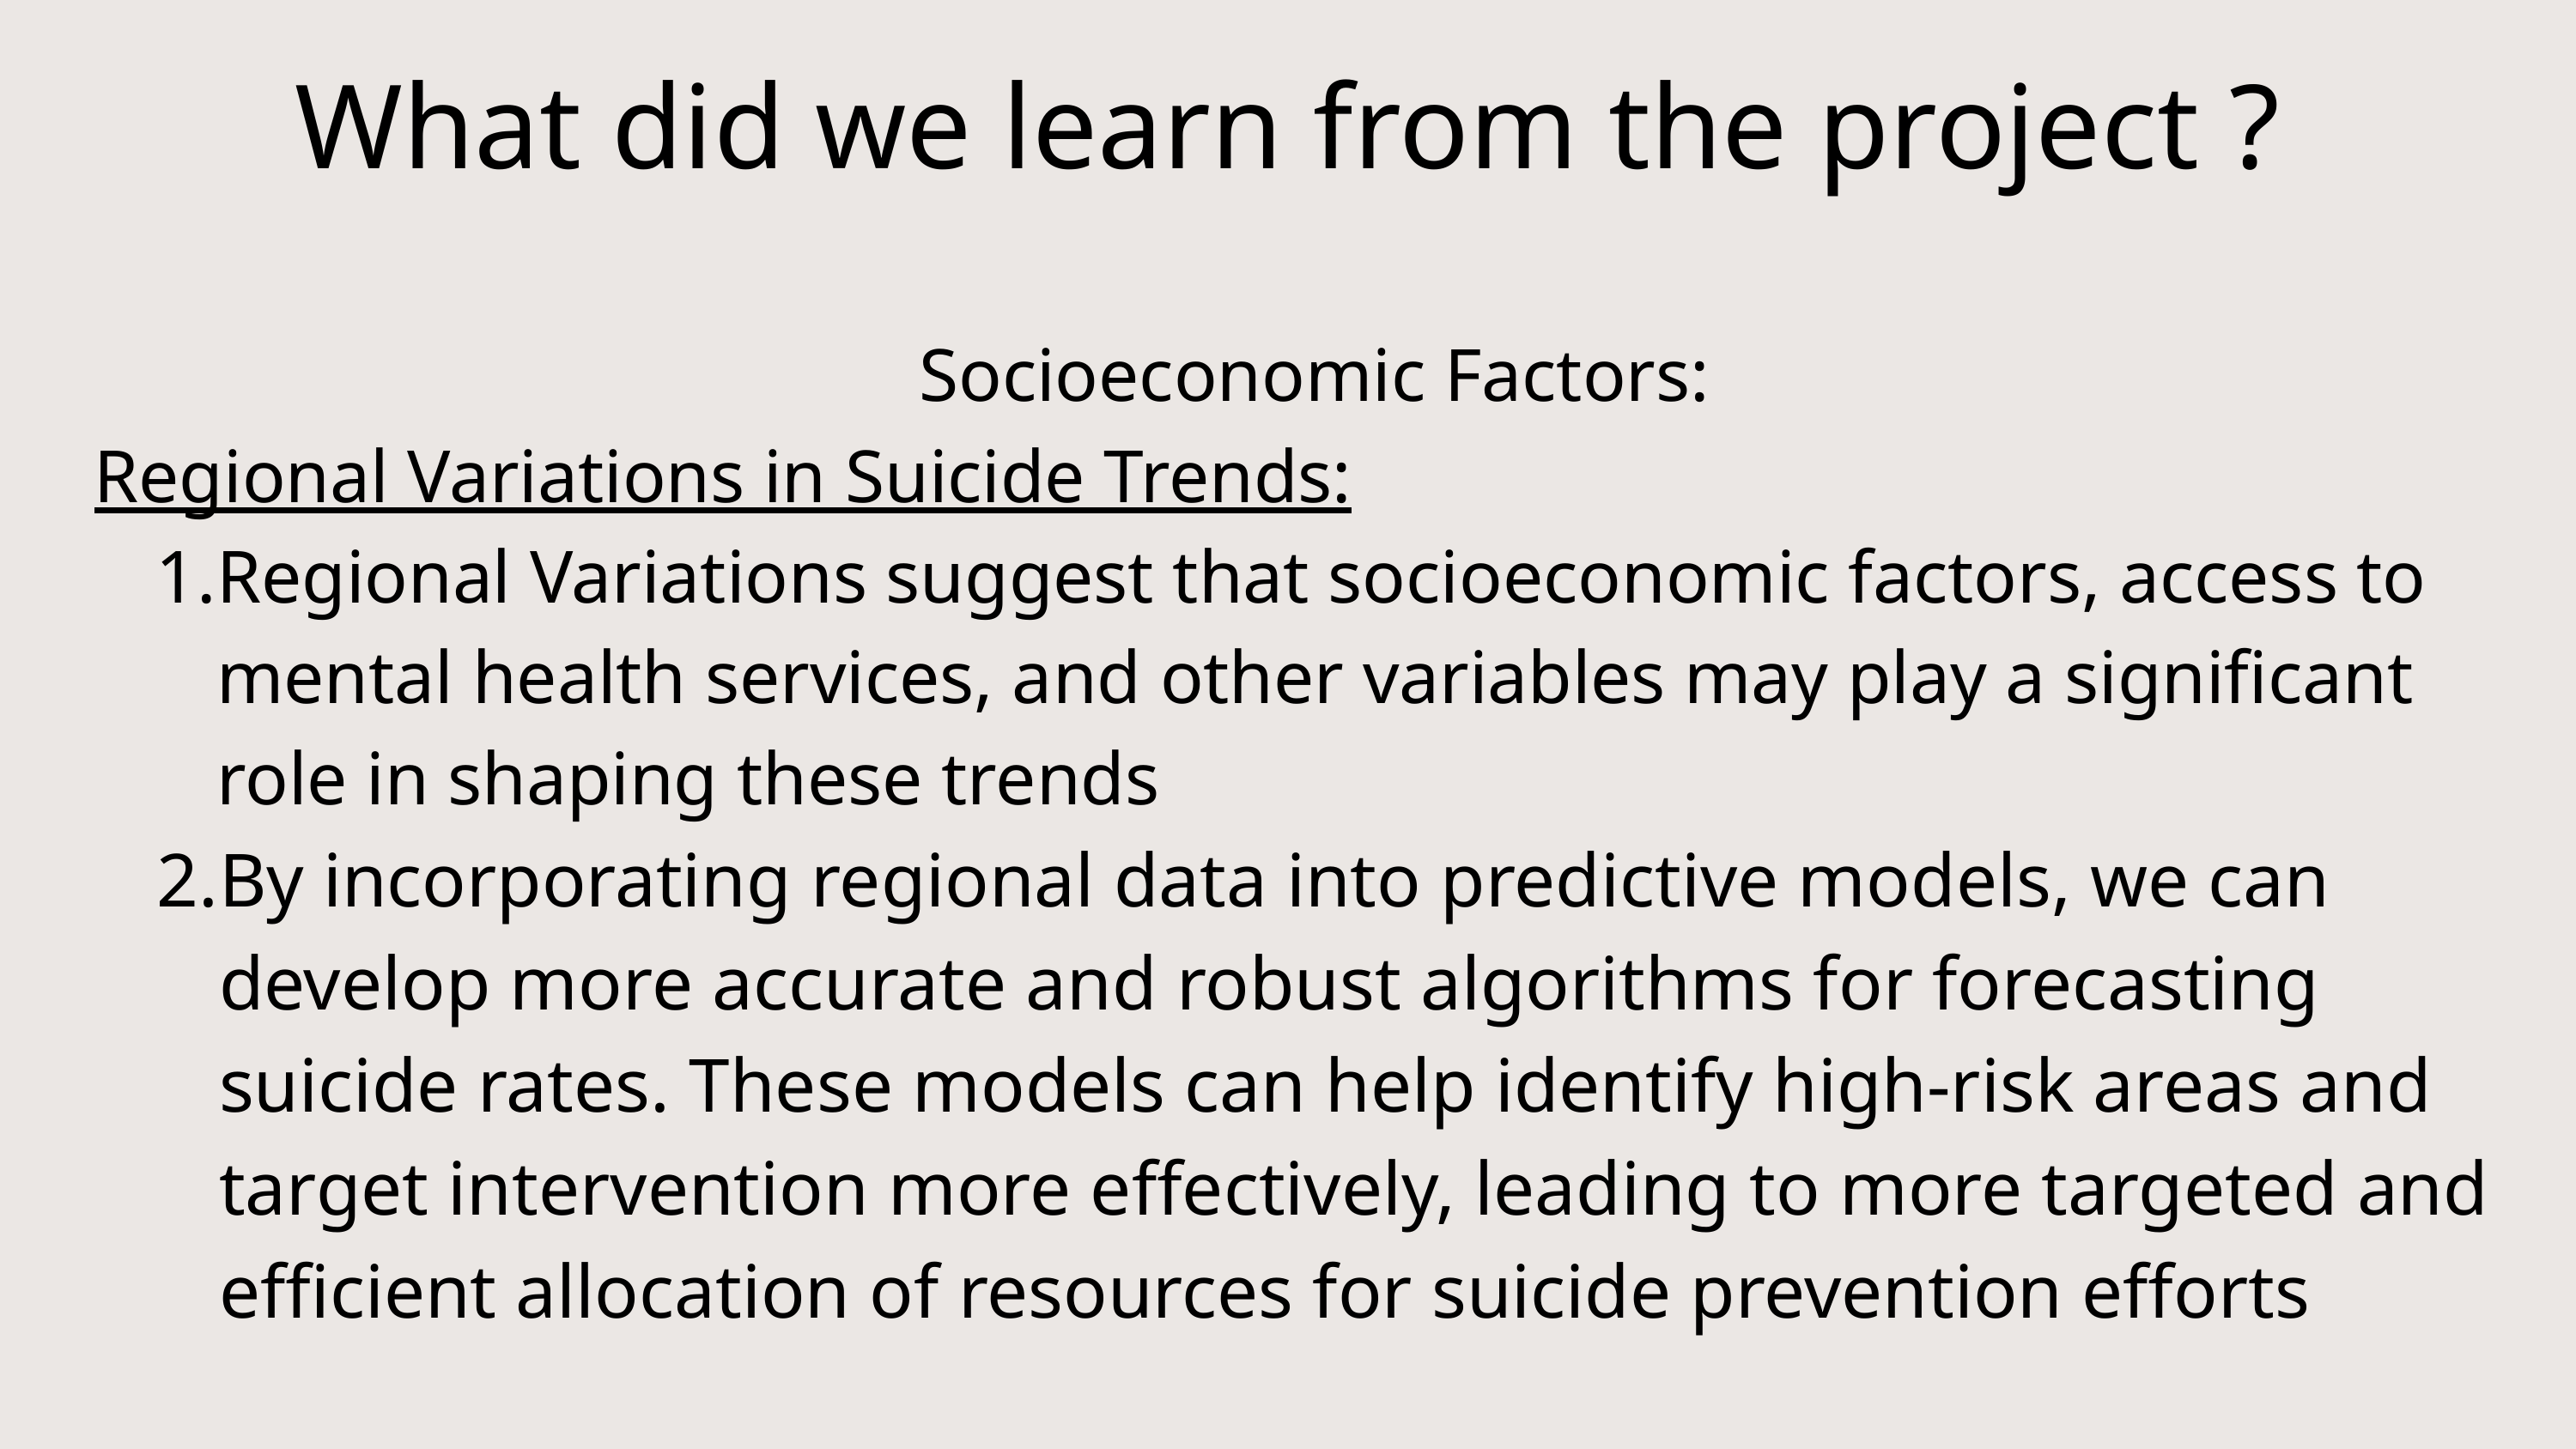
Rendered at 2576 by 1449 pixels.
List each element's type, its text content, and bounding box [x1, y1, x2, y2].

text_box Socioeconomic Factors: Regional Variations in Suicide Trends: Regional Variations suggest that socioeconomic factors, access to mental health services, and other variables may play a significant role in shaping these trends By incorporating regional data into predictive models, we can develop more accurate and robust algorithms for forecasting suicide rates. These models can help identify high-risk areas and target intervention more effectively, leading to more targeted and efficient allocation of resources for suicide prevention efforts [94, 315, 2535, 1332]
text_box What did we learn from the project ? [277, 29, 2299, 193]
